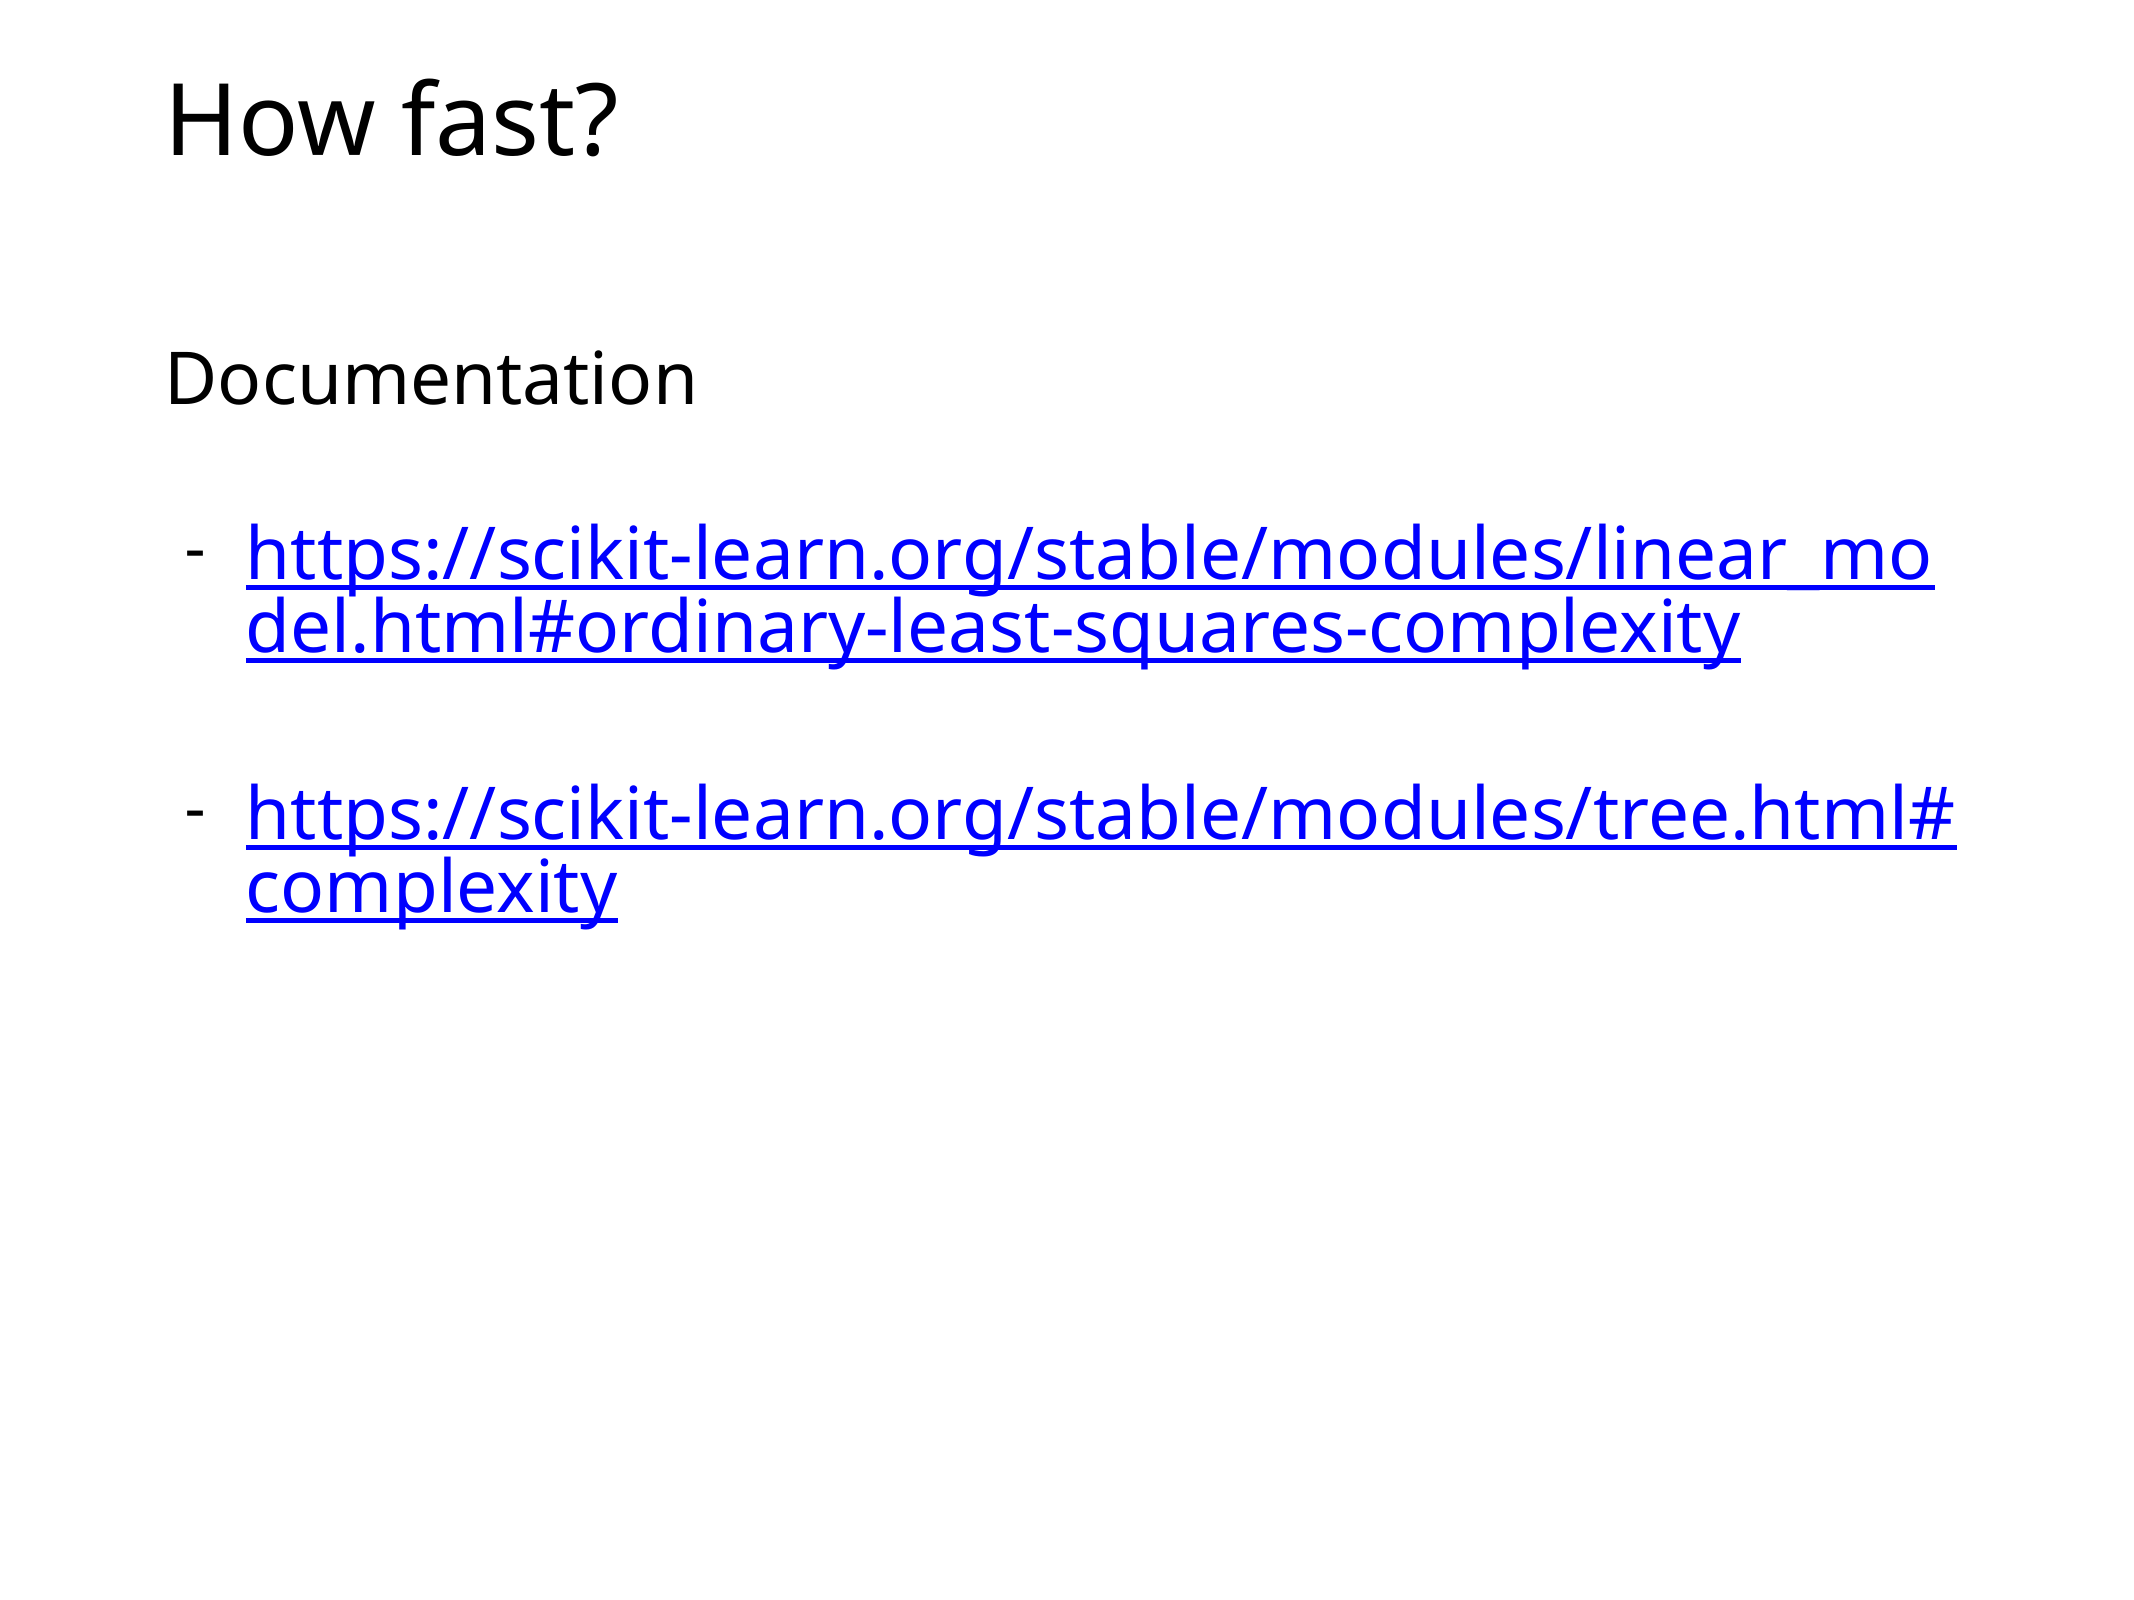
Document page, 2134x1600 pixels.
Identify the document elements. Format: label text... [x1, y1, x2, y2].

title How fast? [155, 41, 1533, 191]
list Documentation https://scikit-learn.org/stable/modules/linear_model.html#ordinary-least-squares-complexity https://scikit-learn.org/stable/modules/tree.html#complexity [155, 322, 1978, 1131]
